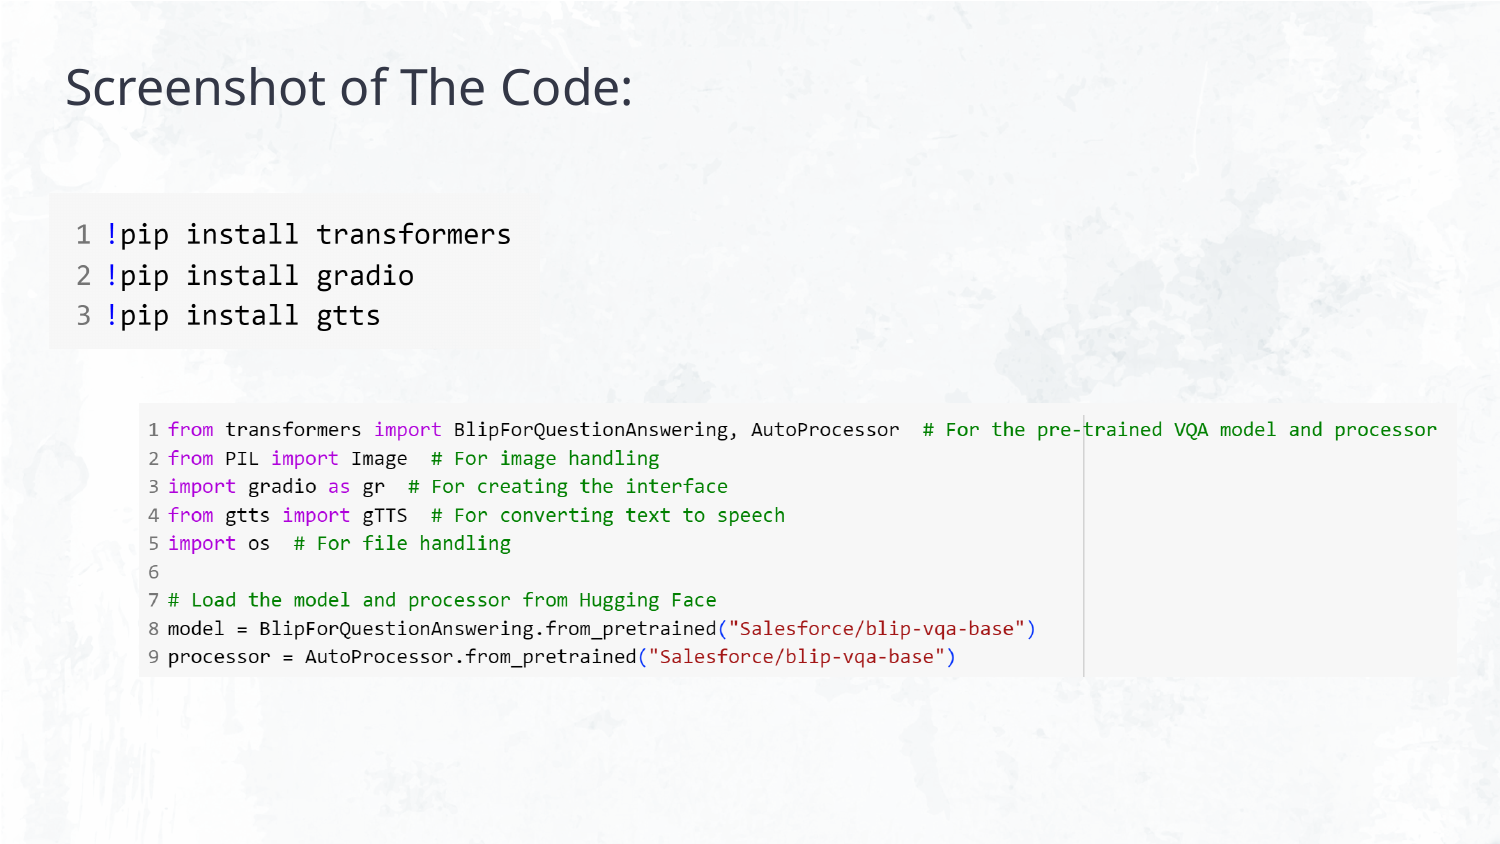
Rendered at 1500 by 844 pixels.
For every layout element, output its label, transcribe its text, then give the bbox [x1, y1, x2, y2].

title Screenshot of The Code: [49, 31, 717, 121]
picture [2, 2, 1500, 844]
